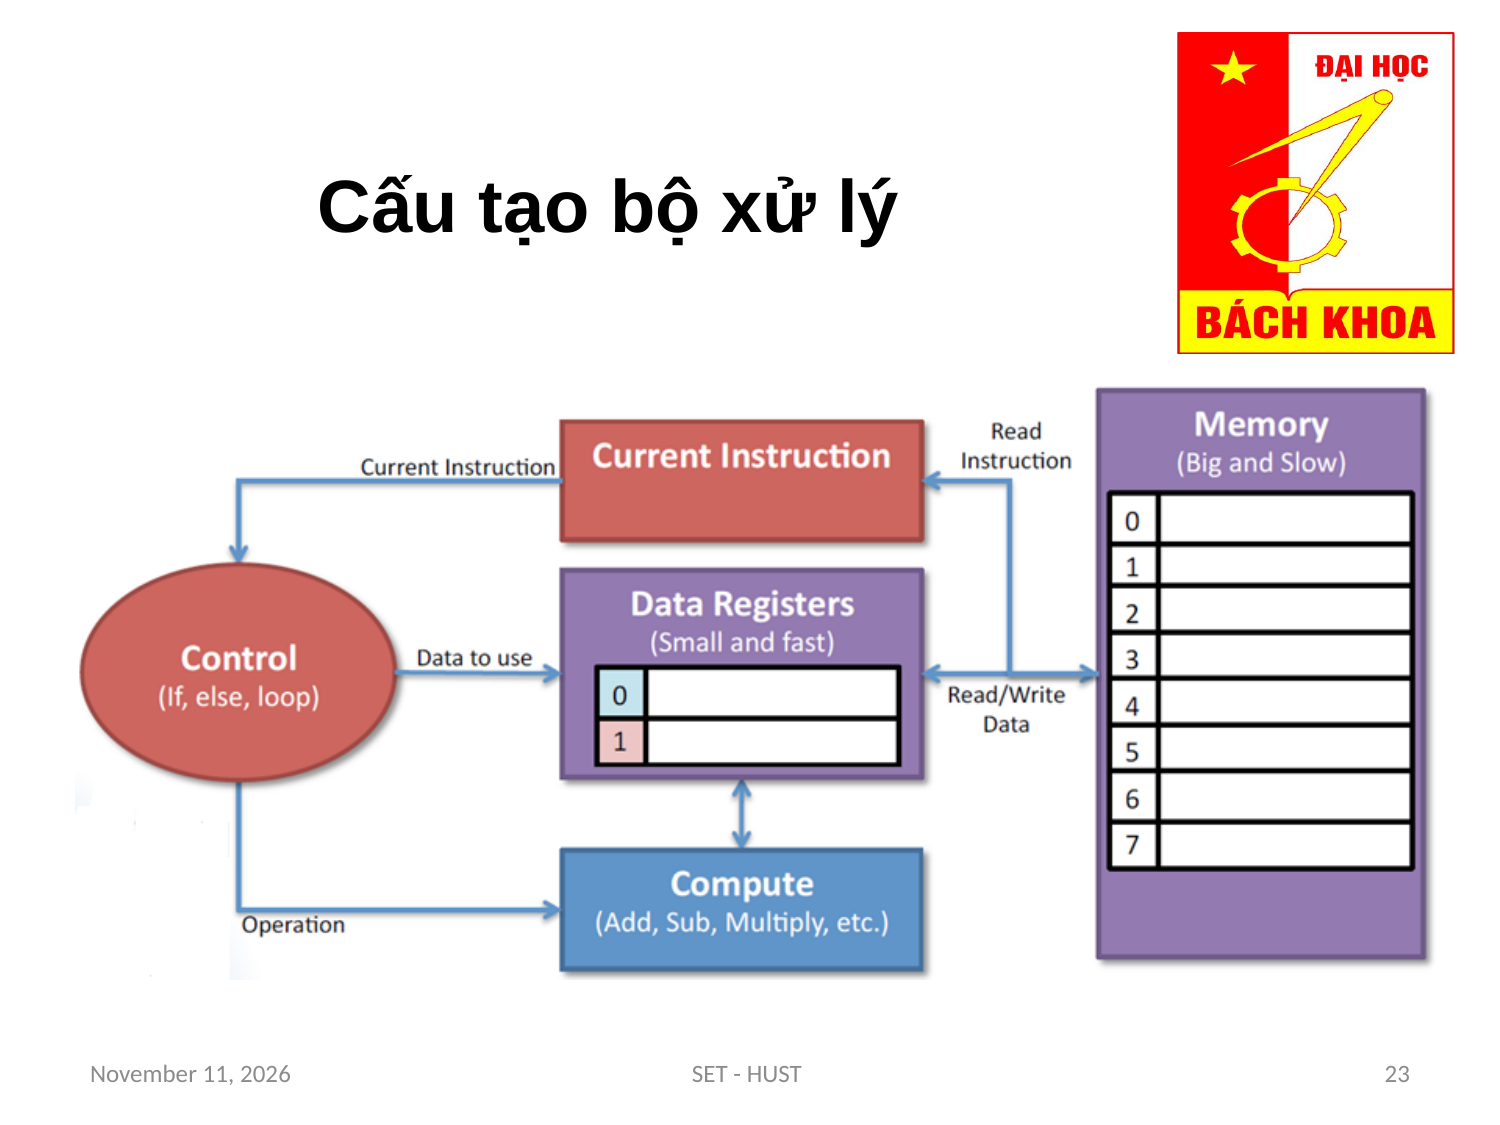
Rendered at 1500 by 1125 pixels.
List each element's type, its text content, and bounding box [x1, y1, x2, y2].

title Cấu tạo bộ xử lý [75, 149, 1143, 255]
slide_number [75, 1042, 425, 1103]
picture [74, 379, 1437, 980]
footer SET - HUST [512, 1042, 988, 1103]
picture [1177, 32, 1455, 354]
slide_number 23 [1074, 1042, 1425, 1103]
